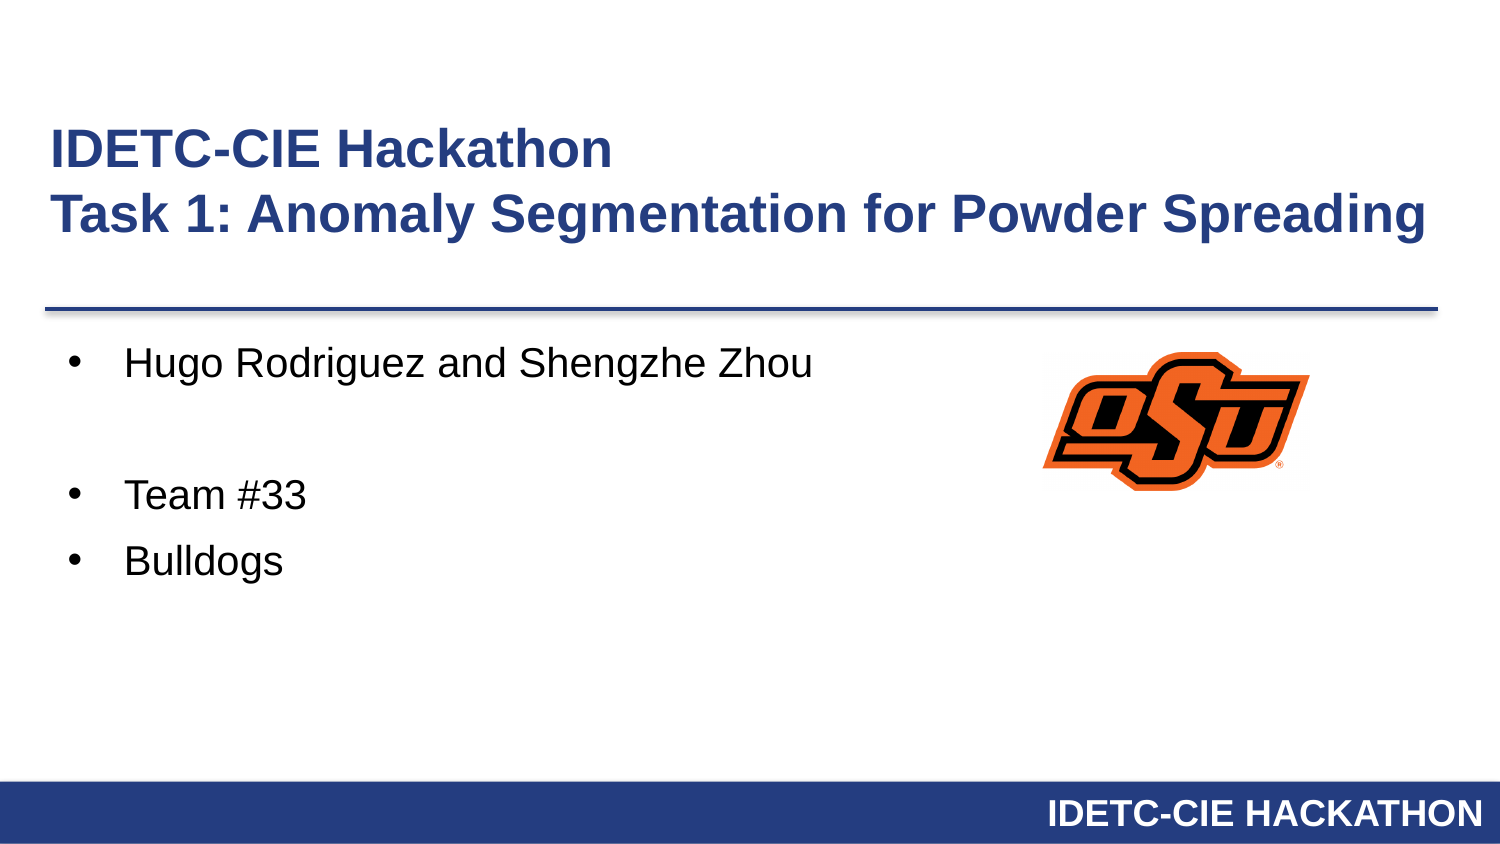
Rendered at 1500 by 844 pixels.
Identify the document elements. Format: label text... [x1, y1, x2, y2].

title IDETC-CIE Hackathon Task 1: Anomaly Segmentation for Powder Spreading [35, 23, 1465, 335]
picture [1041, 352, 1310, 492]
text_box Hugo Rodriguez and Shengzhe Zhou Team #33 Bulldogs [52, 335, 1455, 725]
